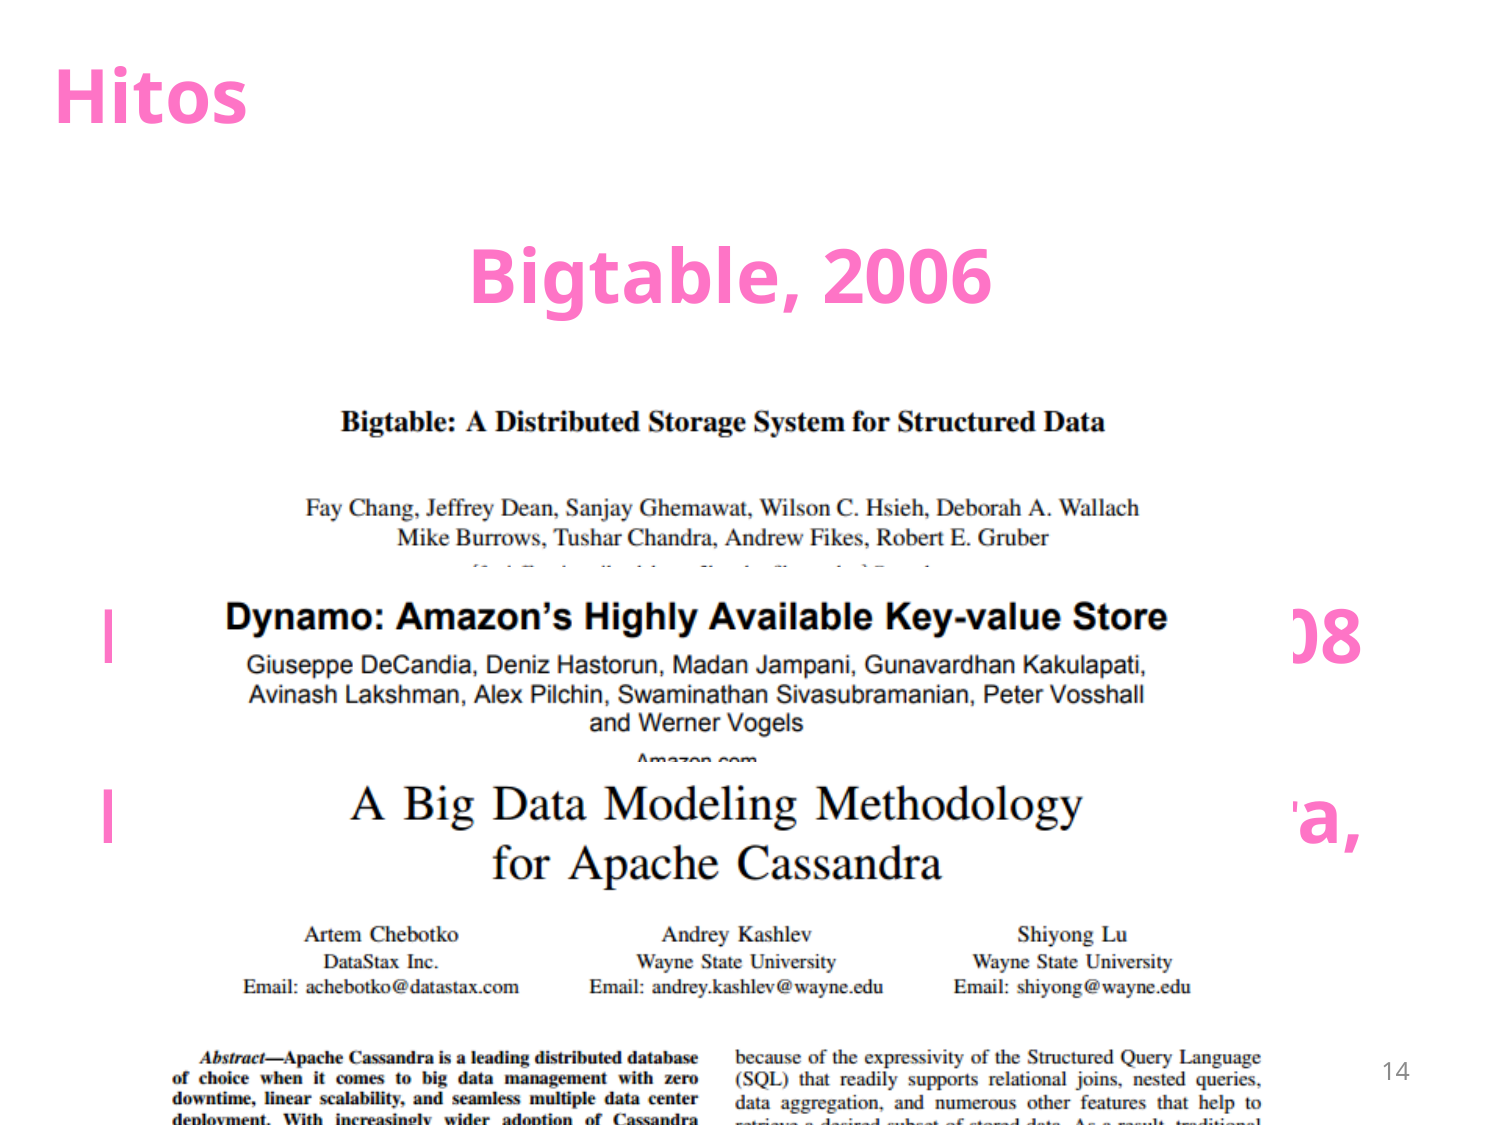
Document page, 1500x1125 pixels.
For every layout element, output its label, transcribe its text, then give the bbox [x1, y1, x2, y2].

picture [112, 383, 1293, 1125]
slide_number 14 [1297, 1042, 1425, 1103]
list Hitos Bigtable, 2006 Amazon, Dynamo, 2007 Facebook release Cassandra, 2008 Netflix, from Oracle to Cassandra, 2011 [37, 41, 1425, 1000]
